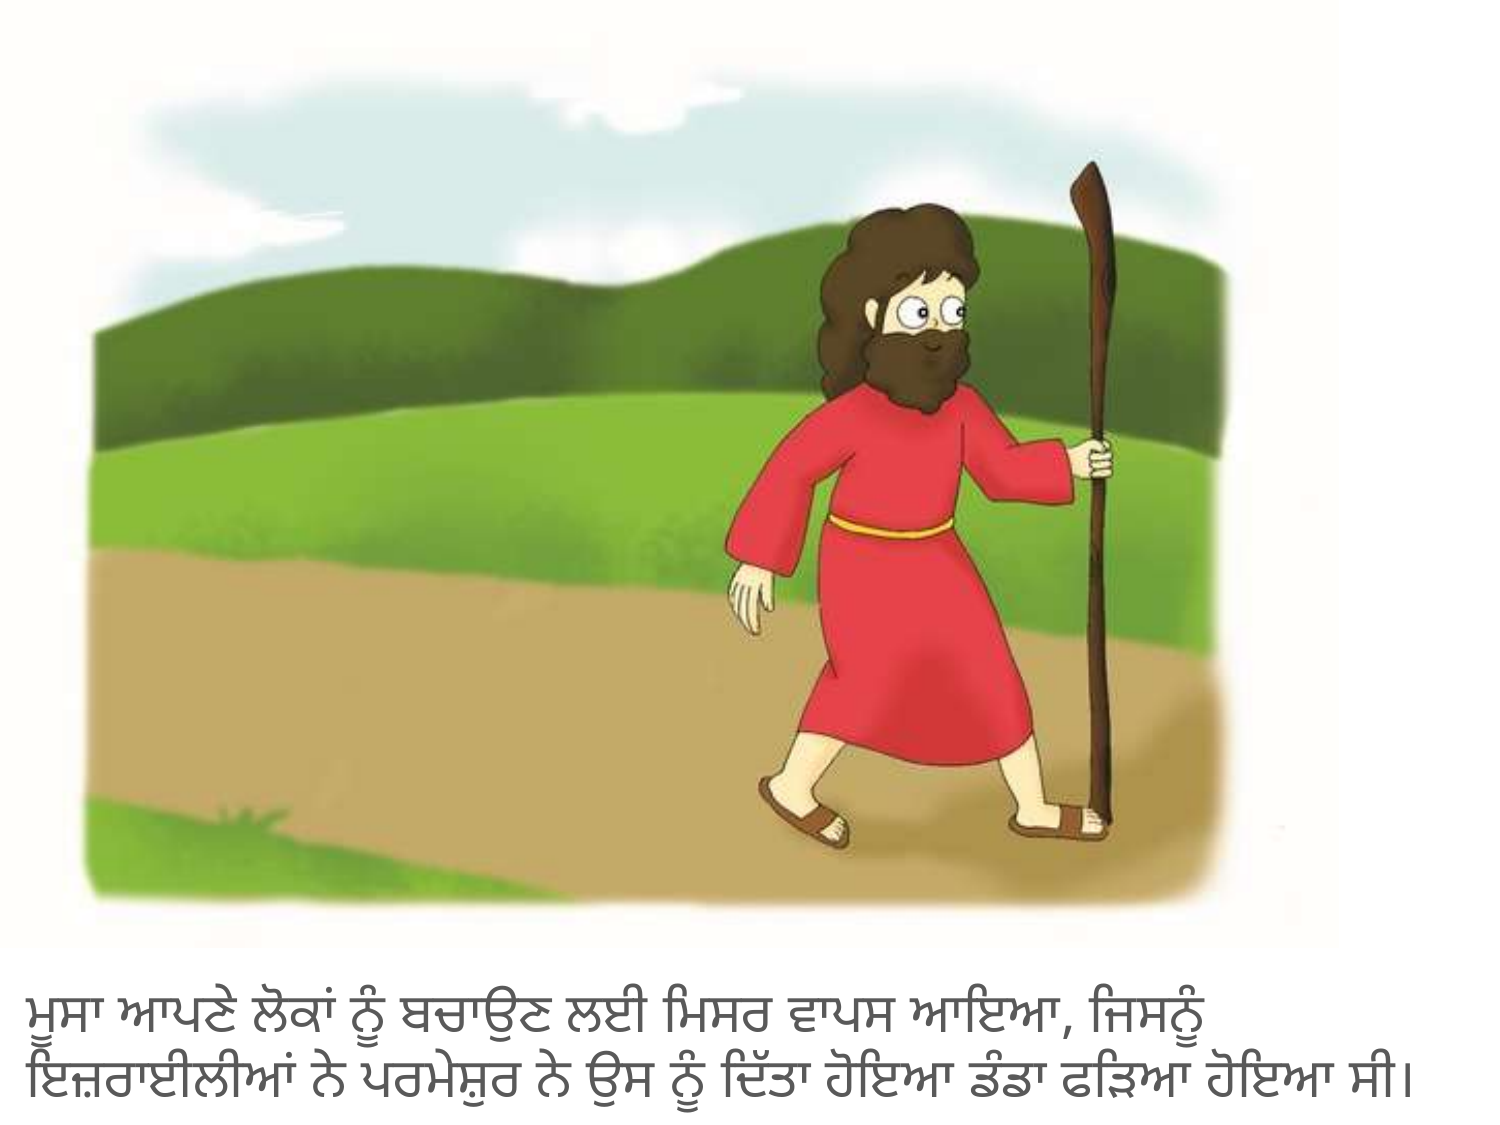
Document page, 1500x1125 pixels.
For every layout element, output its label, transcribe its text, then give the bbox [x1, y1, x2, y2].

text_box ਮੂਸਾ ਆਪਣੇ ਲੋਕਾਂ ਨੂੰ ਬਚਾਉਣ ਲਈ ਮਿਸਰ ਵਾਪਸ ਆਇਆ, ਜਿਸਨੂੰ ਇਜ਼ਰਾਈਲੀਆਂ ਨੇ ਪਰਮੇਸ਼ੁਰ ਨੇ ਉਸ ਨੂੰ ਦਿੱਤਾ ਹੋਇਆ ਡੰਡਾ ਫੜਿਆ ਹੋਇਆ ਸੀ। [11, 971, 1498, 1116]
picture [0, 0, 1339, 948]
